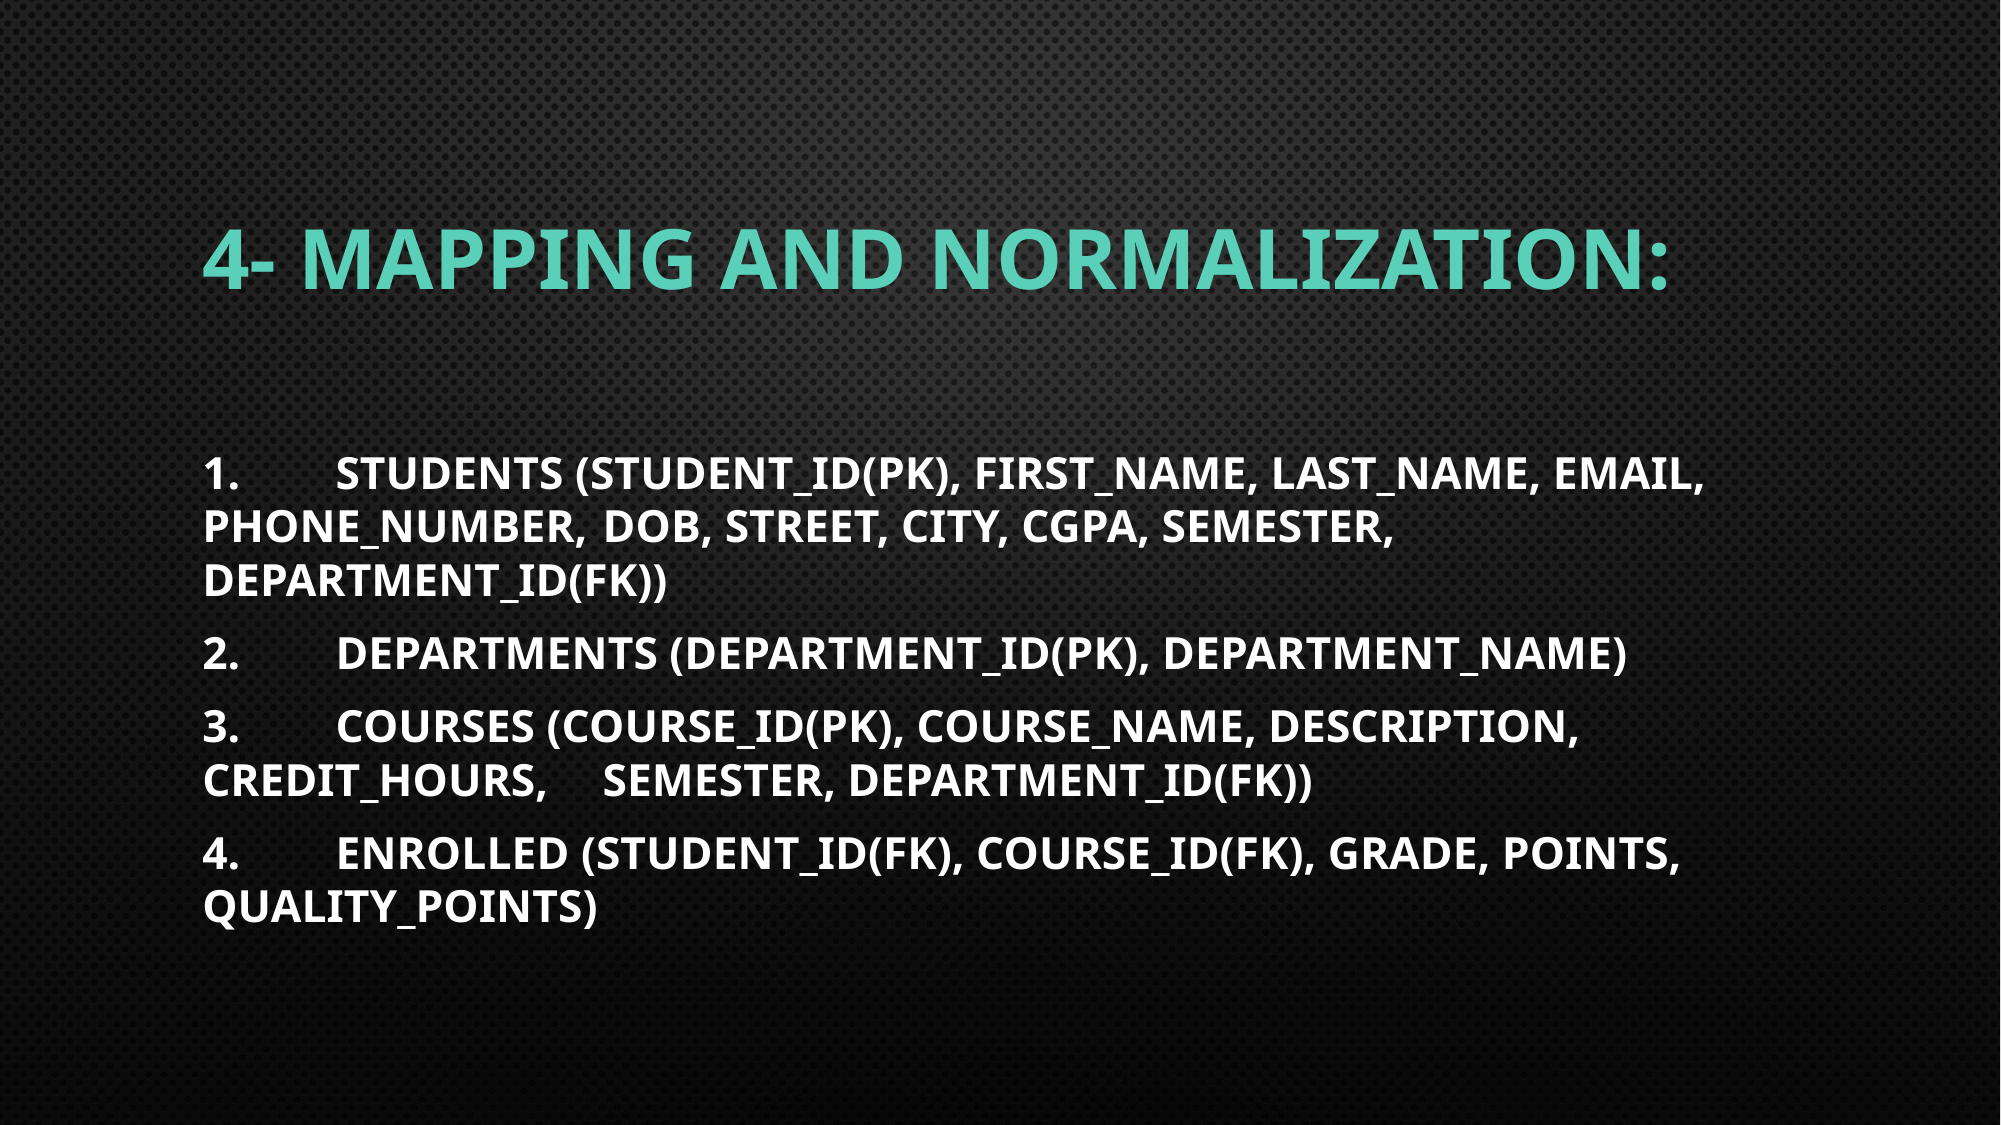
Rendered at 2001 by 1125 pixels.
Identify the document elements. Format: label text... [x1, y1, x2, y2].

title 4- Mapping and Normalization: [187, 99, 1813, 413]
list 1. Students (student_id(PK), first_name, last_name, email, phone_number, DOB, Street, City, CGPA, semester, department_id(FK)) 2. Departments (Department_id(PK), department_name) 3. Courses (Course_id(PK), course_name, description, credit_hours, semester, department_id(FK)) 4. Enrolled (student_id(FK), course_id(FK), grade, points, quality_points) [187, 437, 1813, 950]
